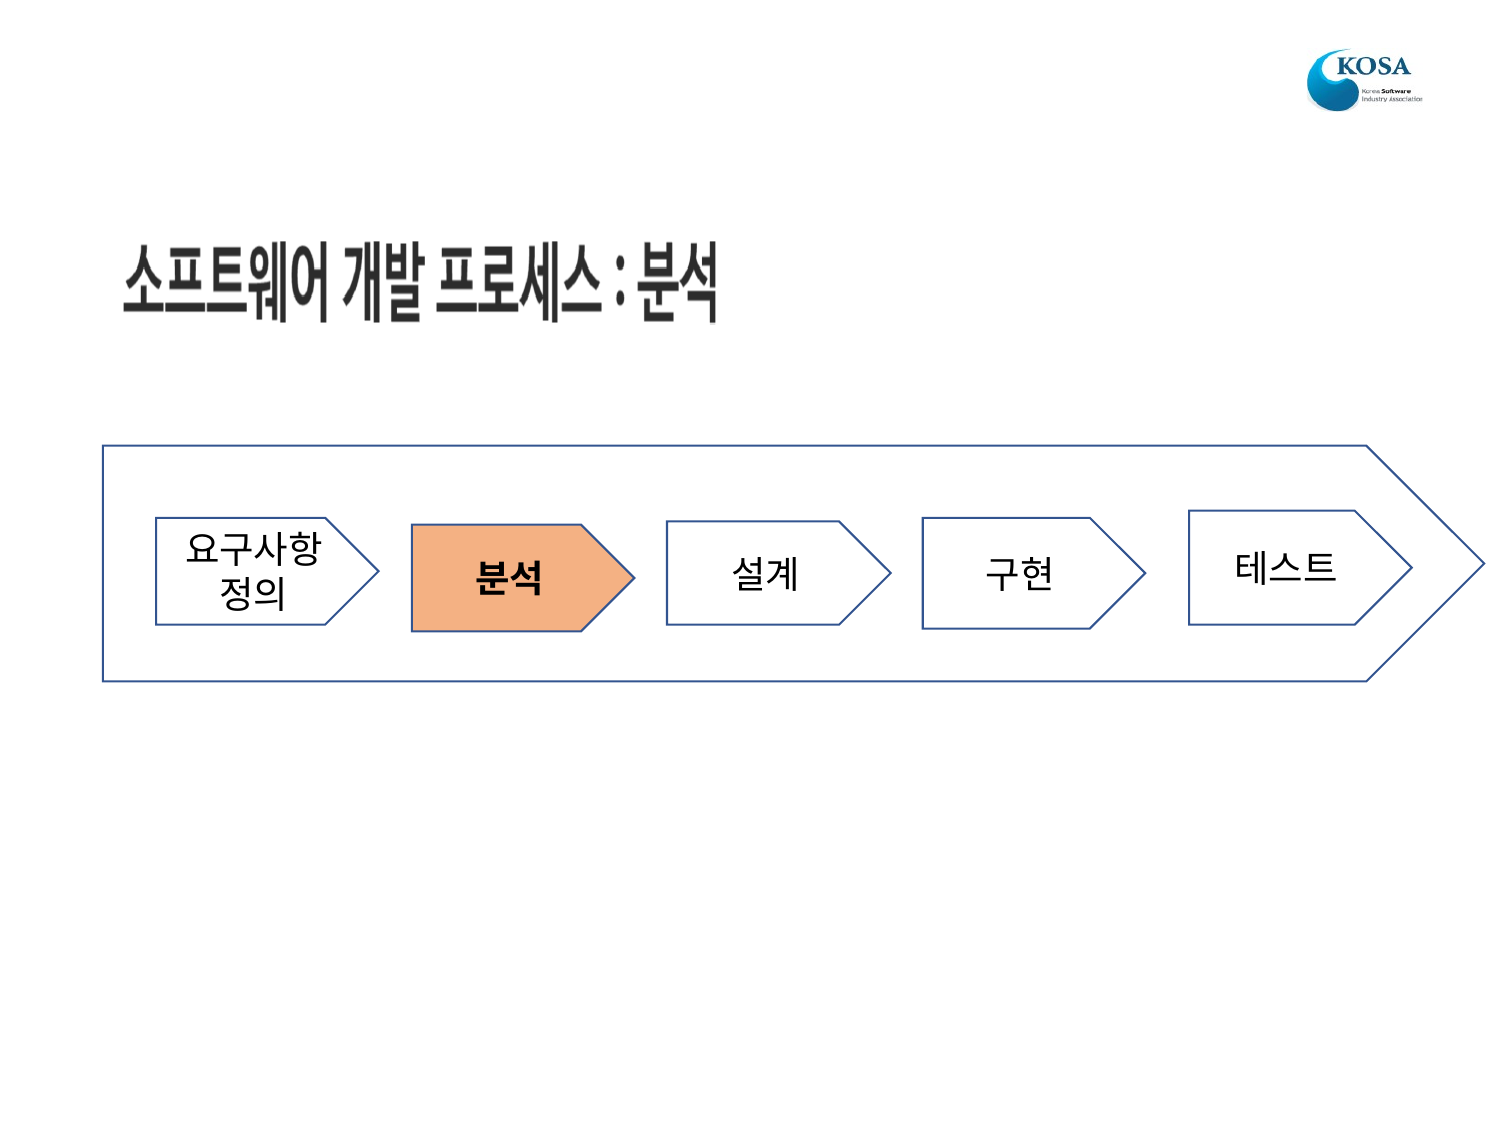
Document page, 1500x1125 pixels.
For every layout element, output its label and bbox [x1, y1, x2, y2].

text_box [101, 444, 1486, 683]
text_box [123, 241, 716, 325]
picture [1306, 48, 1423, 112]
